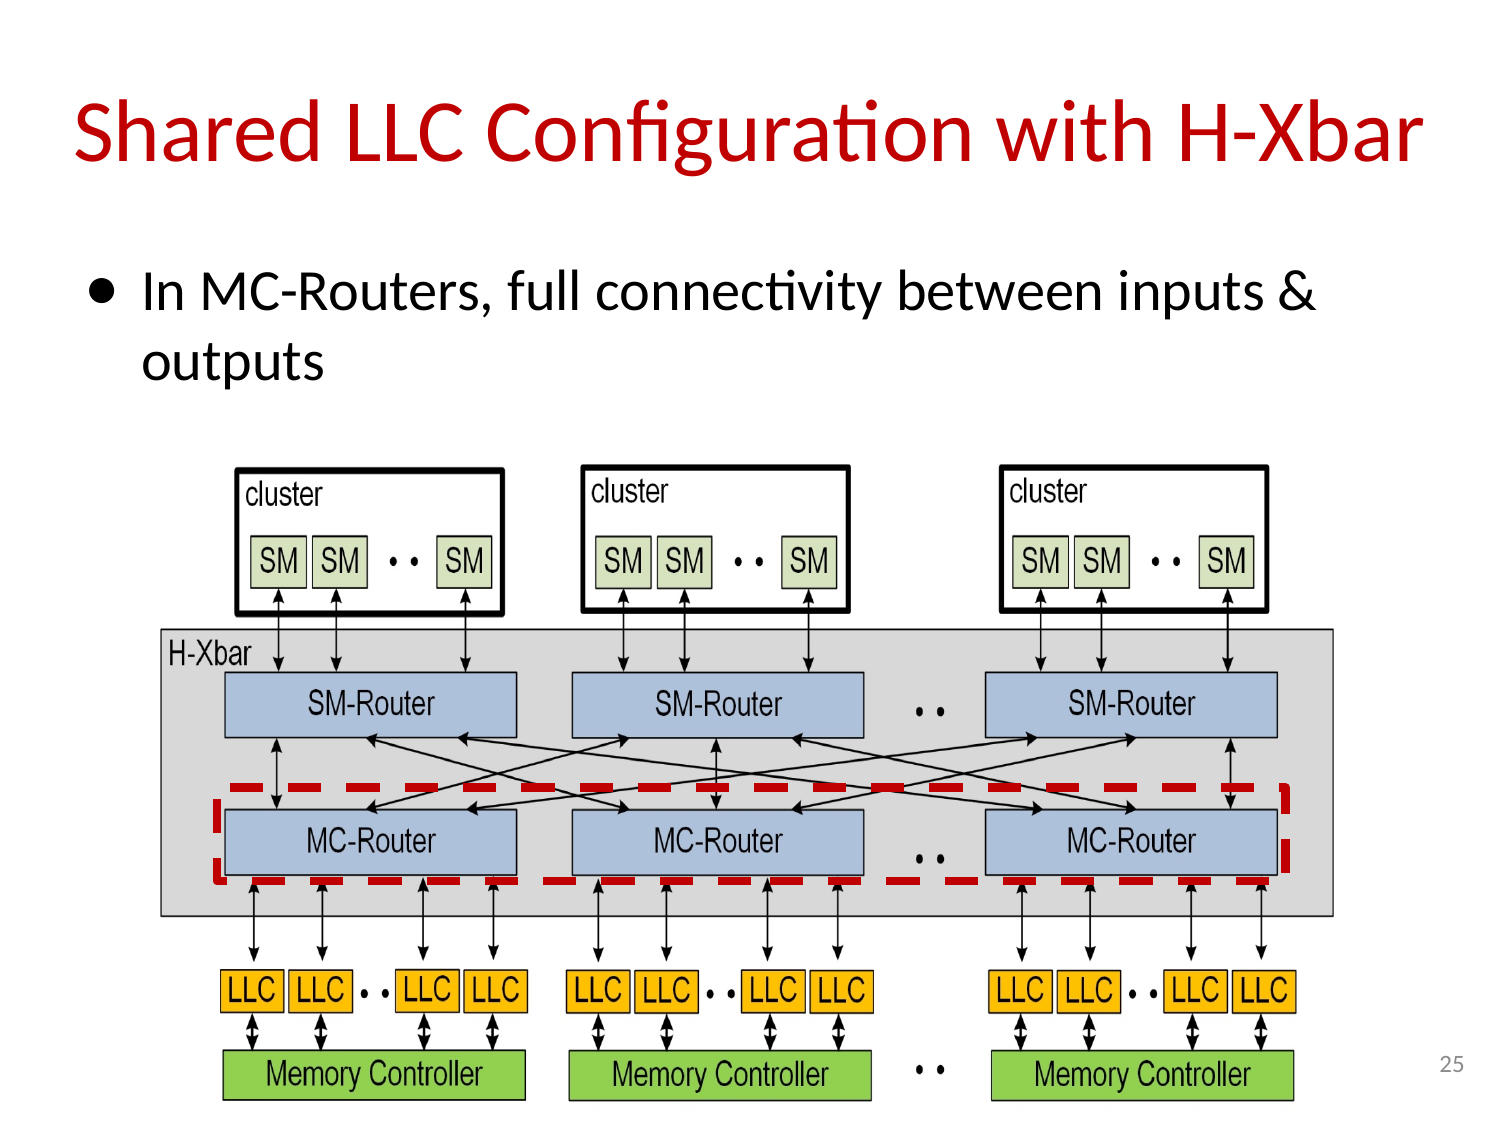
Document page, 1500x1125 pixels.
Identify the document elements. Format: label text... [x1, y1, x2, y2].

title Shared LLC Configuration with H-Xbar [51, 63, 1449, 189]
slide_number 25 [1389, 1019, 1480, 1106]
picture [154, 455, 1335, 1114]
list In MC-Routers, full connectivity between inputs & outputs [51, 237, 1500, 1000]
